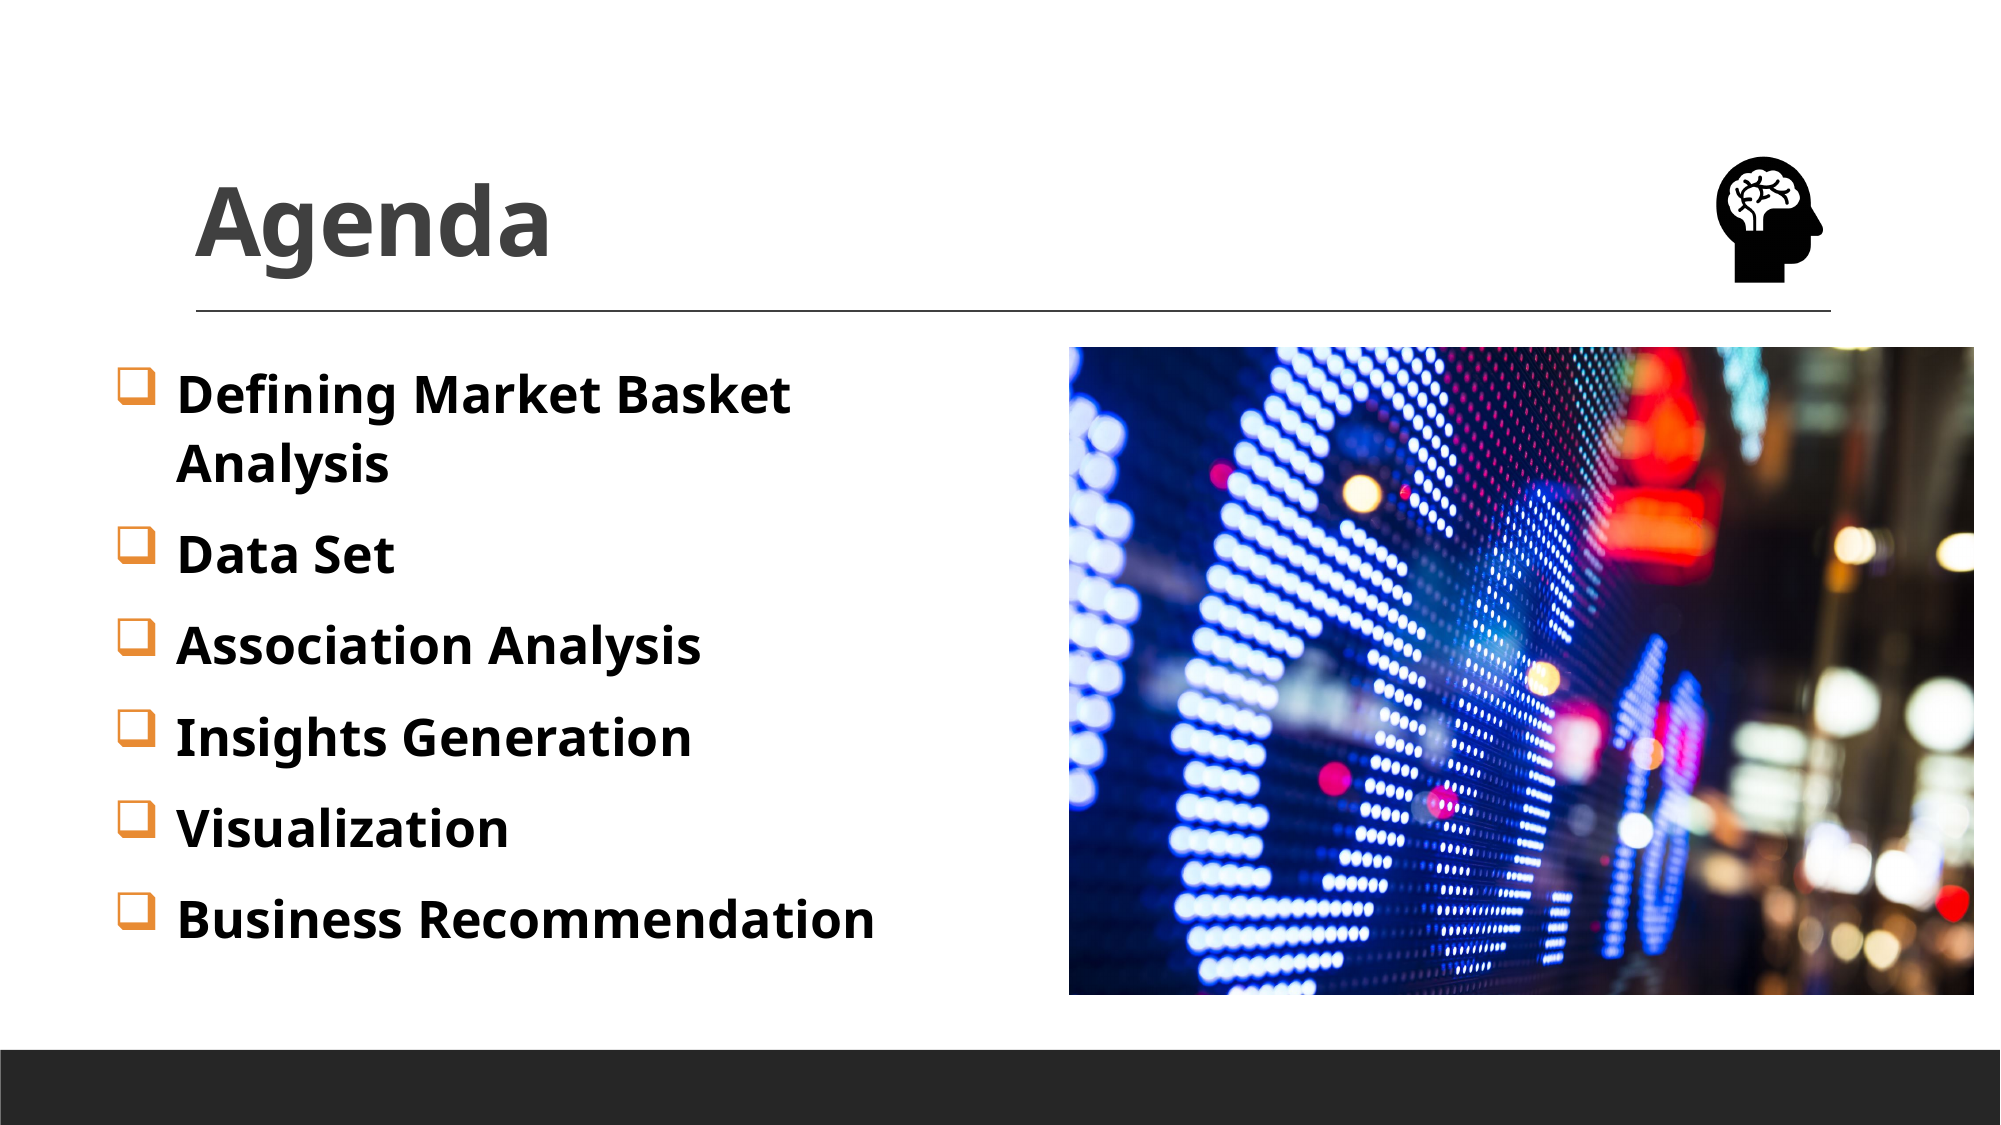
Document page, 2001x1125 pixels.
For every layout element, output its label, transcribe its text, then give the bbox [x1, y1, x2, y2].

title Agenda [180, 47, 1830, 285]
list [1068, 347, 1975, 996]
picture [1693, 143, 1845, 295]
list Defining Market Basket Analysis Data Set Association Analysis Insights Generation Visualization Business Recommendation [113, 347, 1019, 963]
